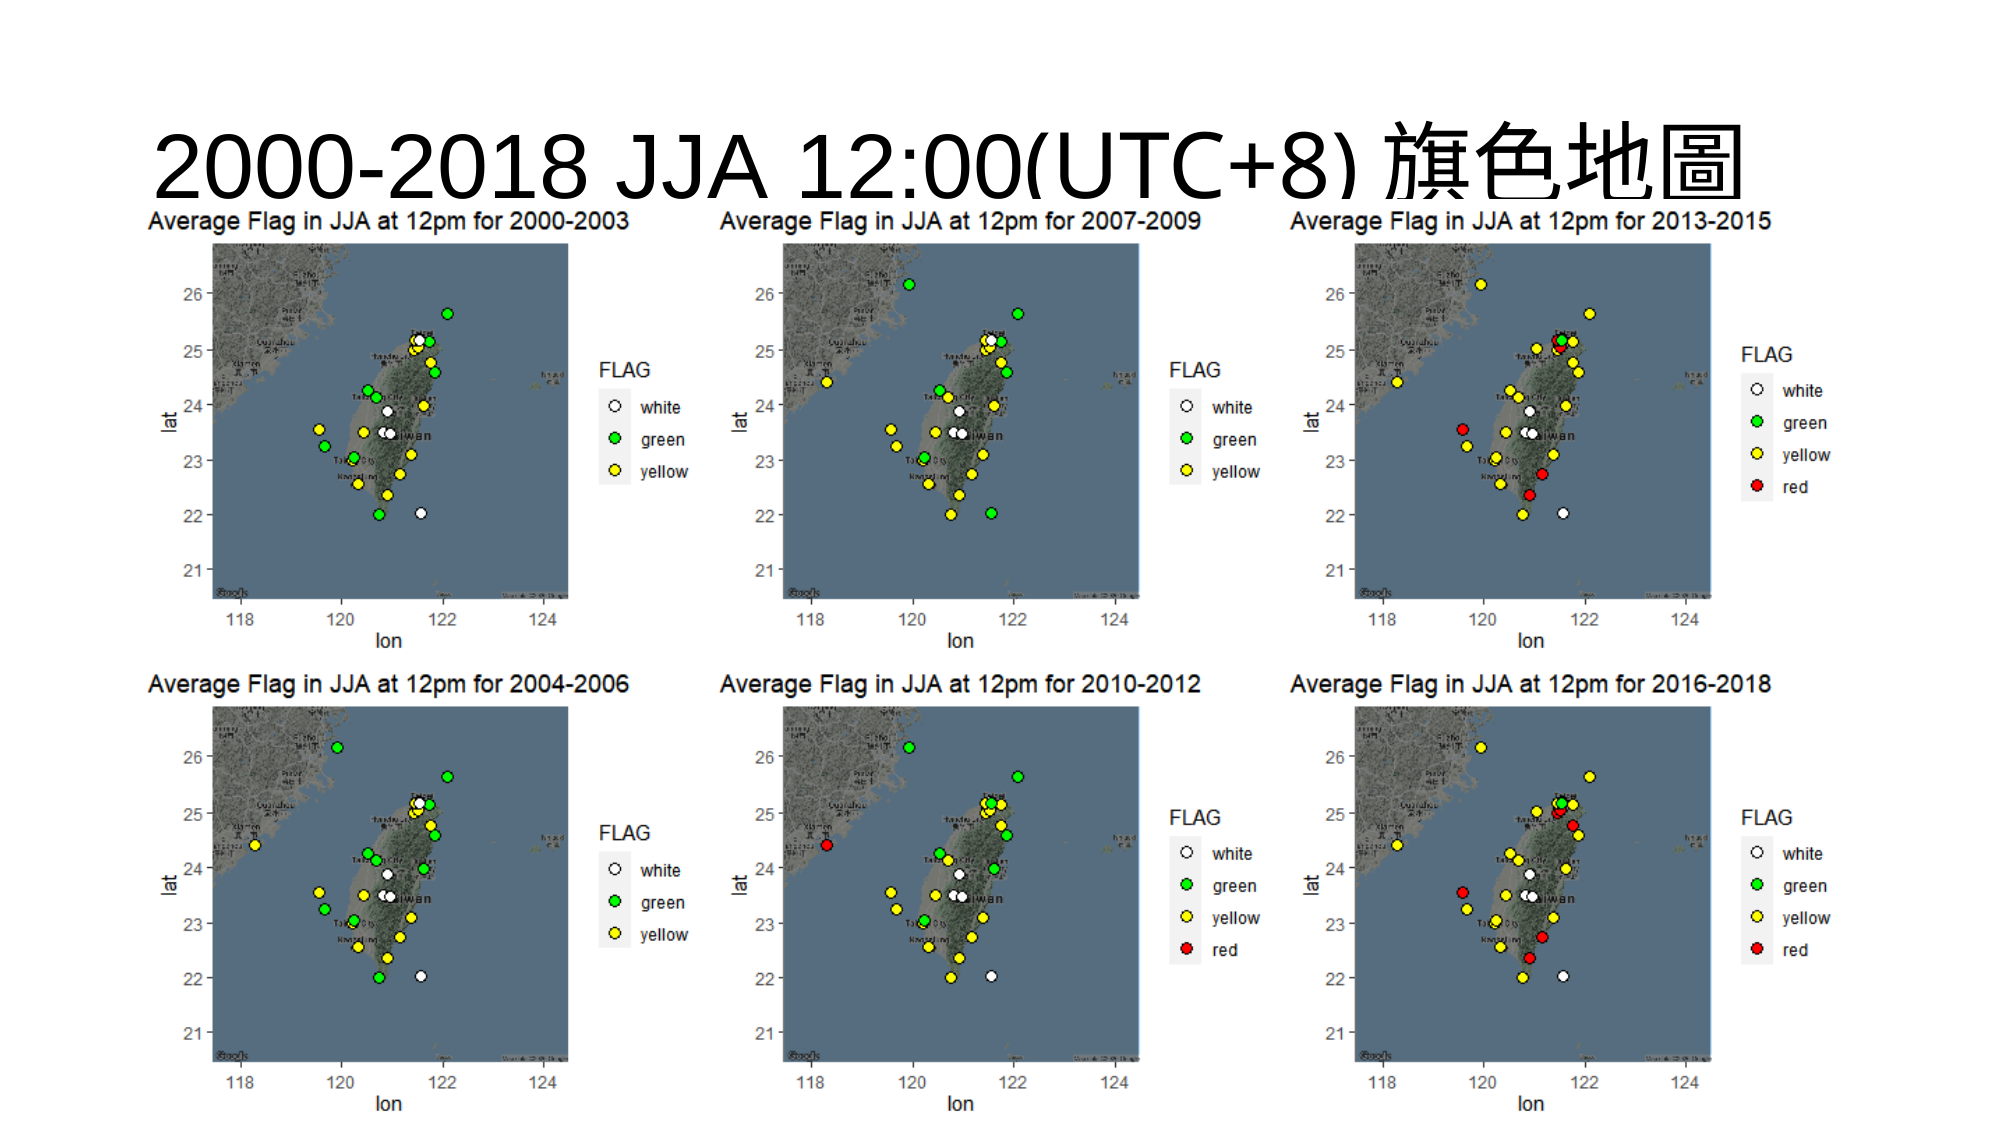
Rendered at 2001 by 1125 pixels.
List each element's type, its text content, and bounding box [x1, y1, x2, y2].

title 2000-2018 JJA 12:00(UTC+8)旗色地圖 [137, 59, 1863, 278]
picture [143, 199, 1857, 1125]
